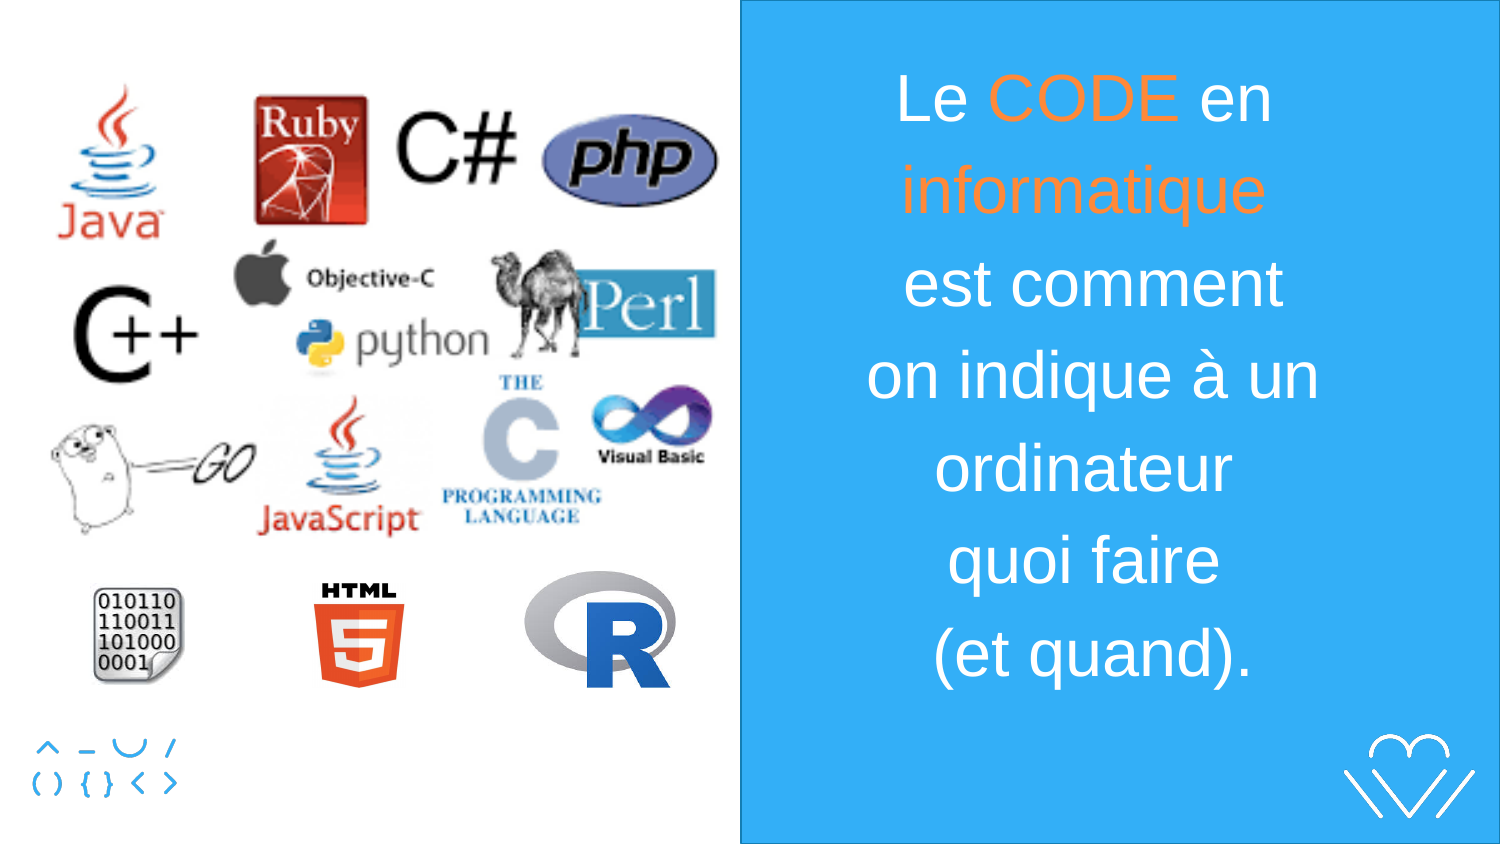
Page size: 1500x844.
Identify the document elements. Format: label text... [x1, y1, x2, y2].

picture [47, 80, 726, 546]
picture [524, 569, 676, 688]
picture [26, 733, 183, 803]
picture [311, 582, 406, 688]
picture [82, 582, 185, 686]
picture [1323, 716, 1497, 844]
list Le CODE en informatique est comment on indique à un ordinateur quoi faire (et quand). [742, 34, 1445, 688]
